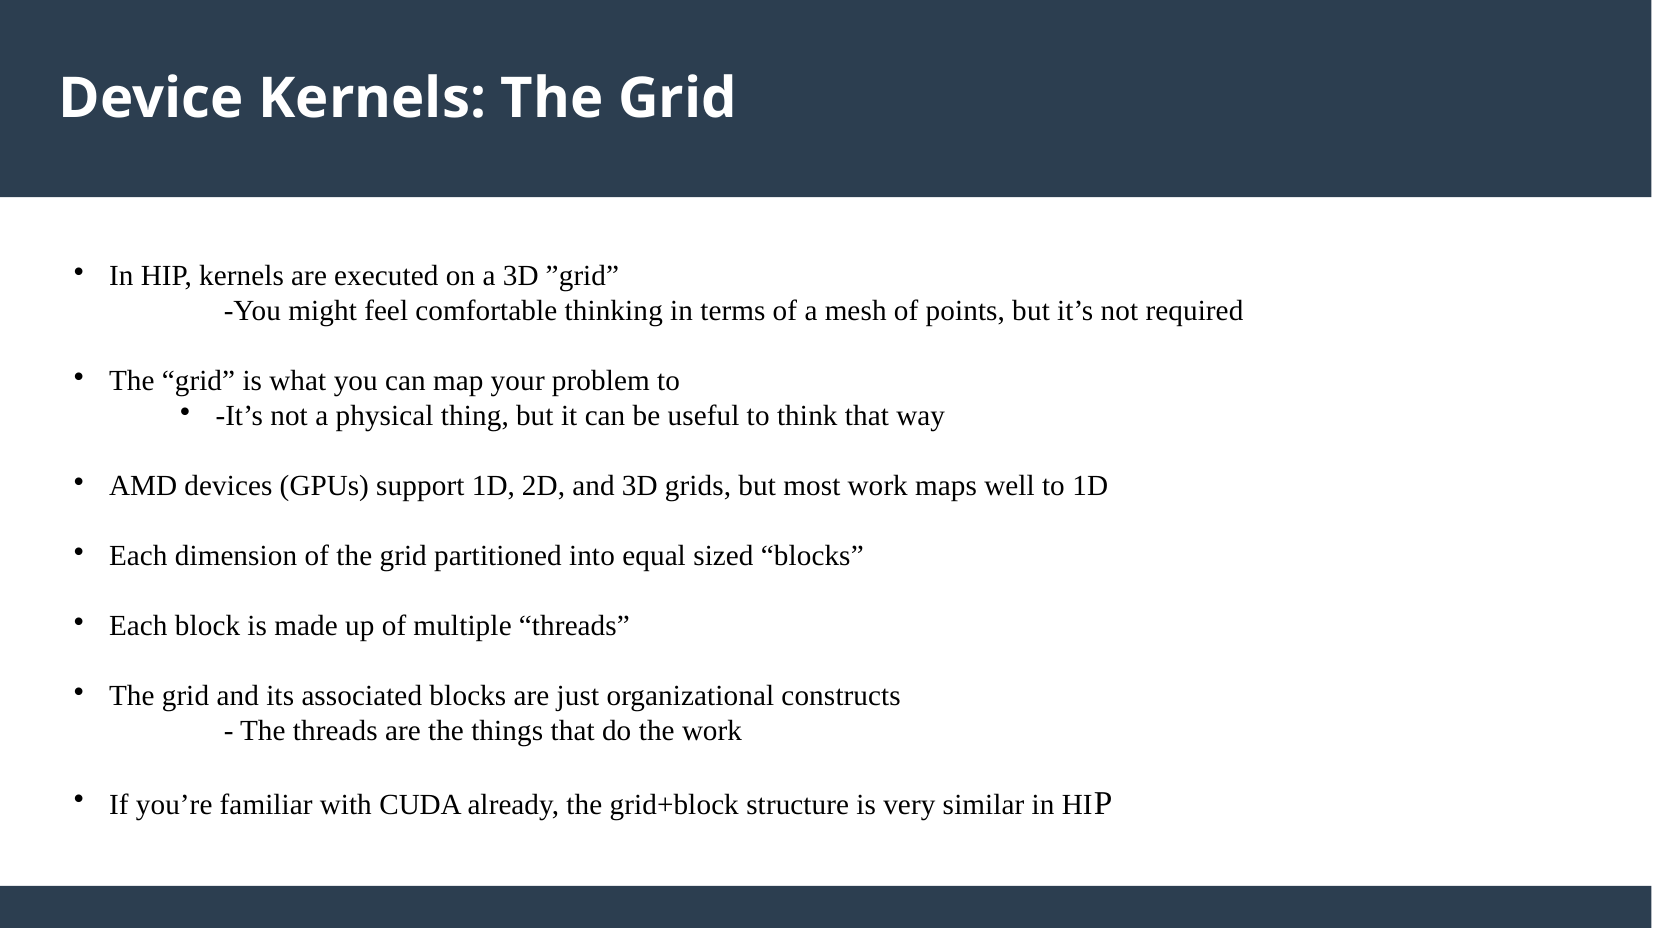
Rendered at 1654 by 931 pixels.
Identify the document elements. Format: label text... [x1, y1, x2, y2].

text_box Device Kernels: The Grid [59, 37, 1593, 153]
text_box In HIP, kernels are executed on a 3D ”grid” -You might feel comfortable thinking in terms of a mesh of points, but it’s not required The “grid” is what you can map your problem to -It’s not a physical thing, but it can be useful to think that way AMD devices (GPUs) support 1D, 2D, and 3D grids, but most work maps well to 1D Each dimension of the grid partitioned into equal sized “blocks” Each block is made up of multiple “threads” The grid and its associated blocks are just organizational constructs - The threads are the things that do the work If you’re familiar with CUDA already, the grid+block structure is very similar in HIP [59, 248, 1299, 827]
